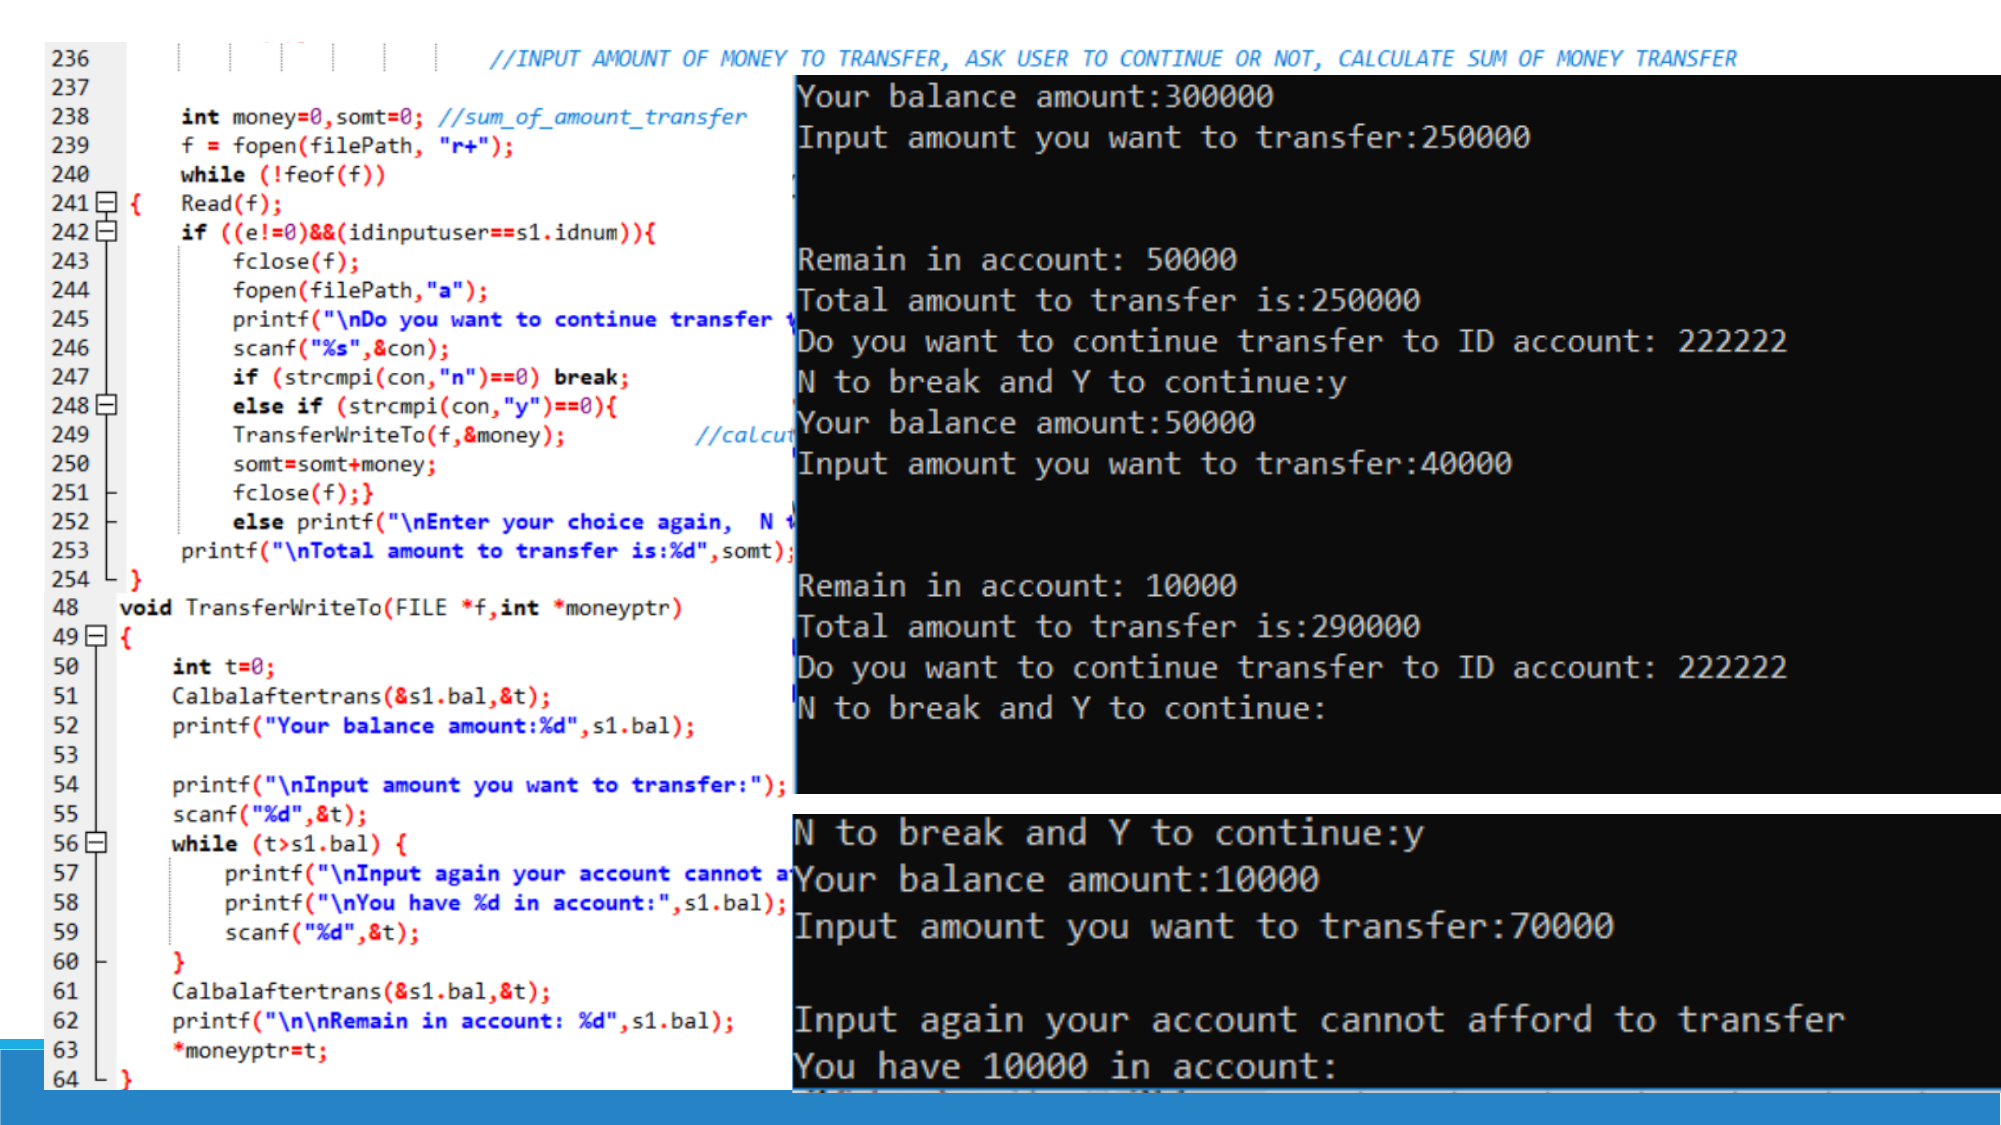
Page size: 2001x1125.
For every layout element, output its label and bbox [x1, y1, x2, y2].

picture [791, 75, 2001, 794]
list [43, 593, 1270, 1091]
list [43, 41, 1821, 592]
picture [791, 814, 2001, 1093]
